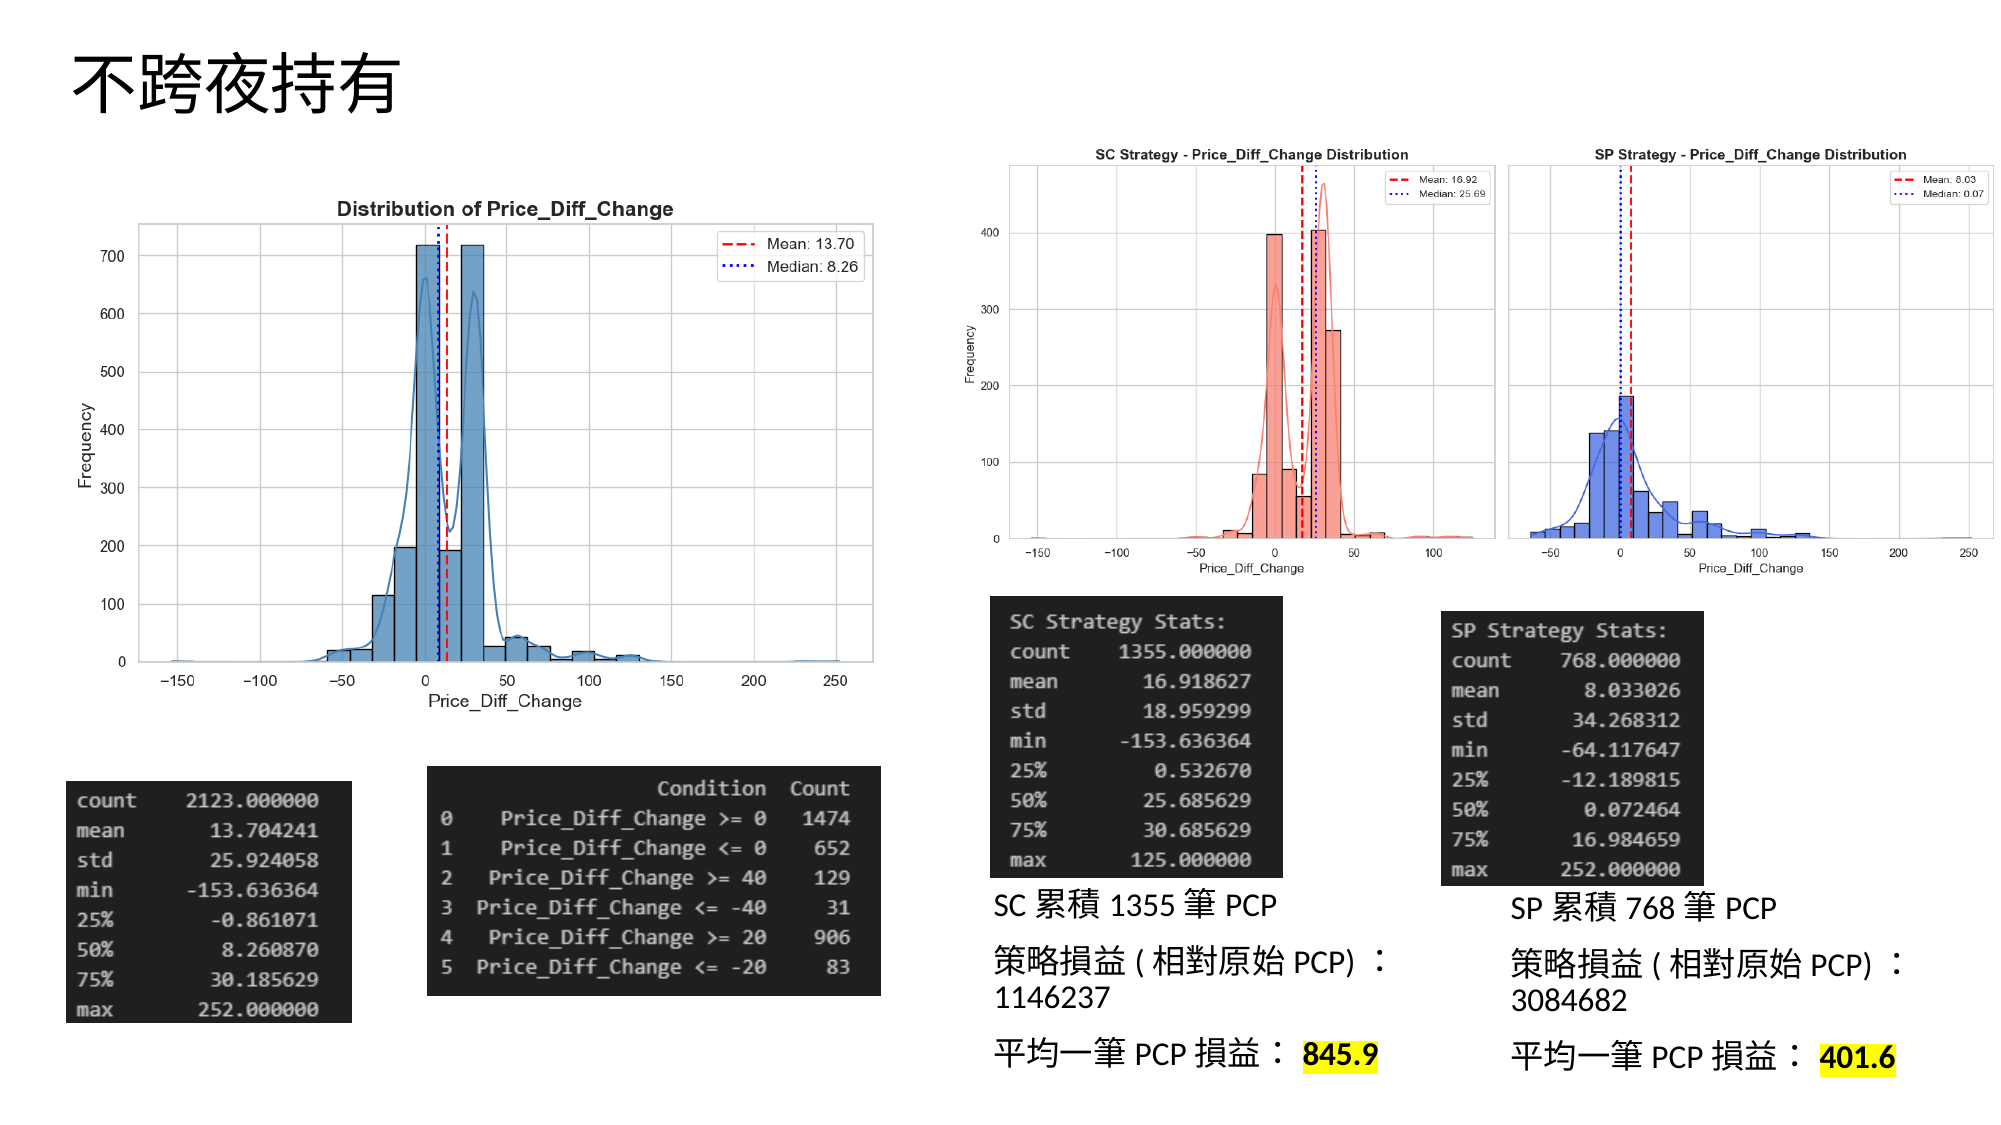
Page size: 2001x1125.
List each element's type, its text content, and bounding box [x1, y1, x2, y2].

picture [957, 141, 2000, 582]
picture [66, 781, 352, 1023]
text_box SP累積768筆PCP 策略損益(相對原始PCP)：3084682 平均一筆PCP損益：401.6 [1495, 883, 2000, 1123]
text_box 不跨夜持有 [55, 0, 1781, 196]
picture [1441, 611, 1704, 886]
picture [427, 766, 881, 996]
picture [67, 191, 881, 720]
picture [990, 596, 1283, 878]
text_box SC累積1355筆PCP 策略損益(相對原始PCP)：1146237 平均一筆PCP損益：845.9 [978, 880, 1495, 1120]
